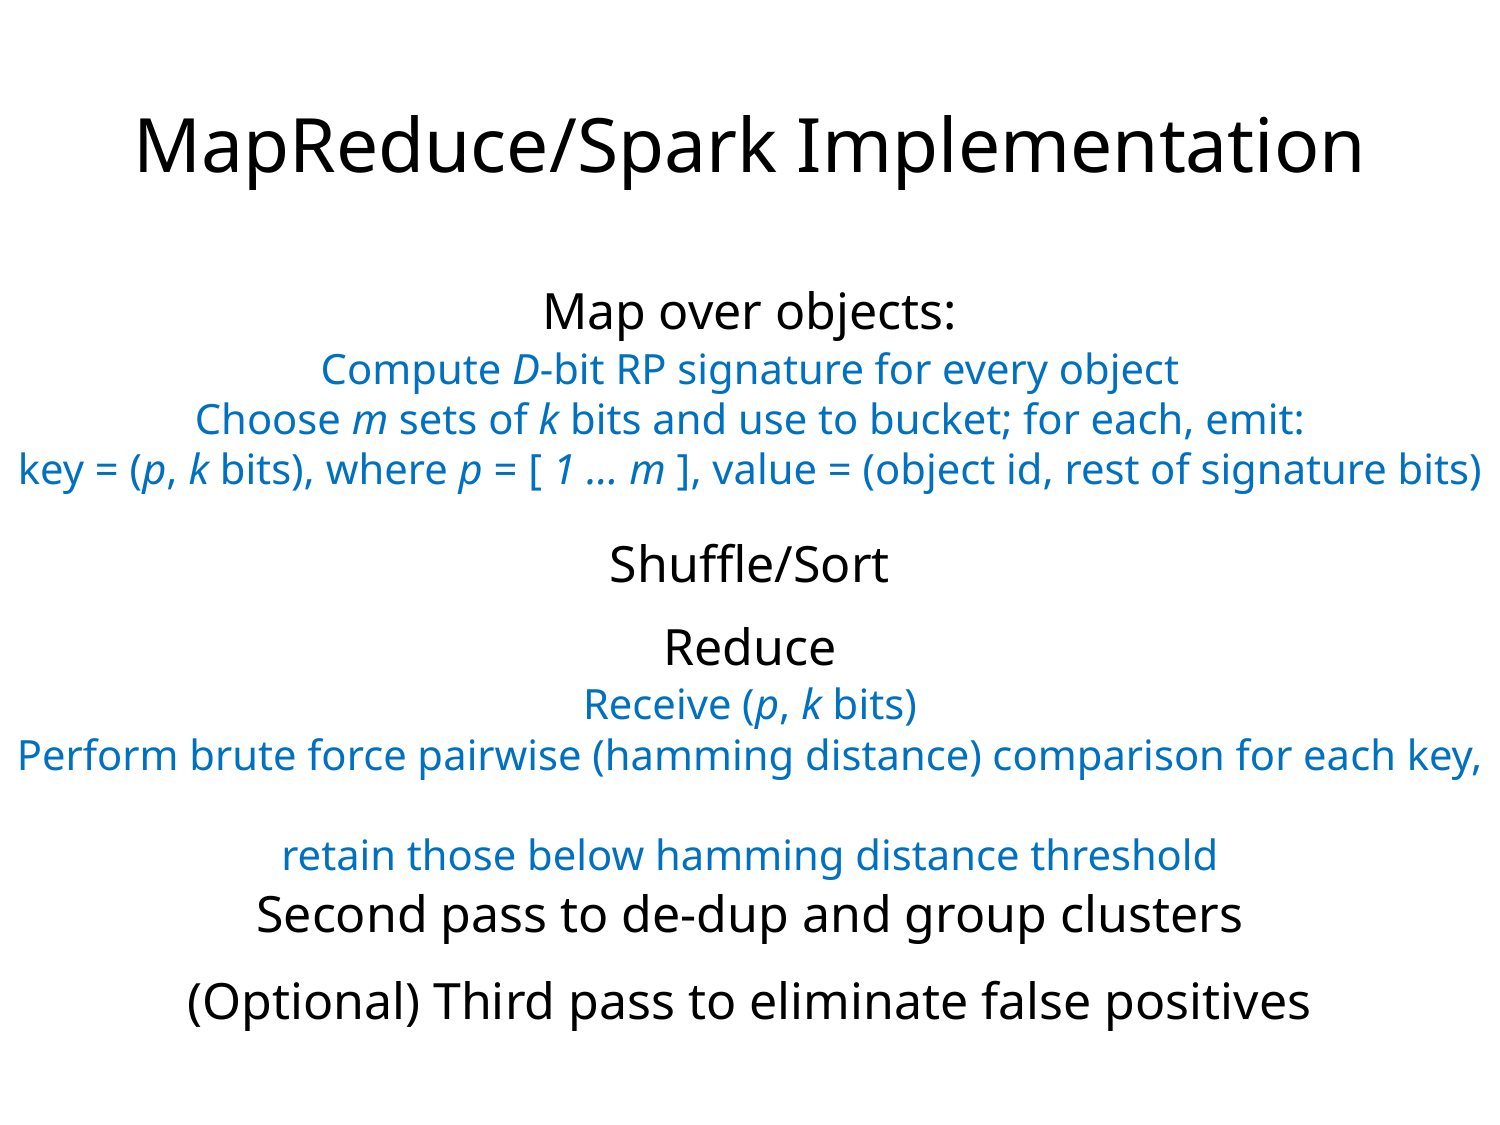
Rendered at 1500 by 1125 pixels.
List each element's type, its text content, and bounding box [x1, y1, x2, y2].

text_box Reduce [0, 608, 1500, 670]
text_box Shuffle/Sort [0, 524, 1500, 600]
text_box Receive (p, k bits) Perform brute force pairwise (hamming distance) comparison for each key, retain those below hamming distance threshold [0, 670, 1500, 874]
text_box MapReduce/Spark Implementation [0, 90, 1500, 203]
text_box Compute D-bit RP signature for every object Choose m sets of k bits and use to bucket; for each, emit: key = (p, k bits), where p = [ 1 … m ], value = (object id, rest of signature bits) [0, 335, 1500, 500]
text_box (Optional) Third pass to eliminate false positives [0, 962, 1500, 1038]
text_box Map over objects: [0, 272, 1500, 335]
text_box Second pass to de-dup and group clusters [0, 874, 1500, 950]
